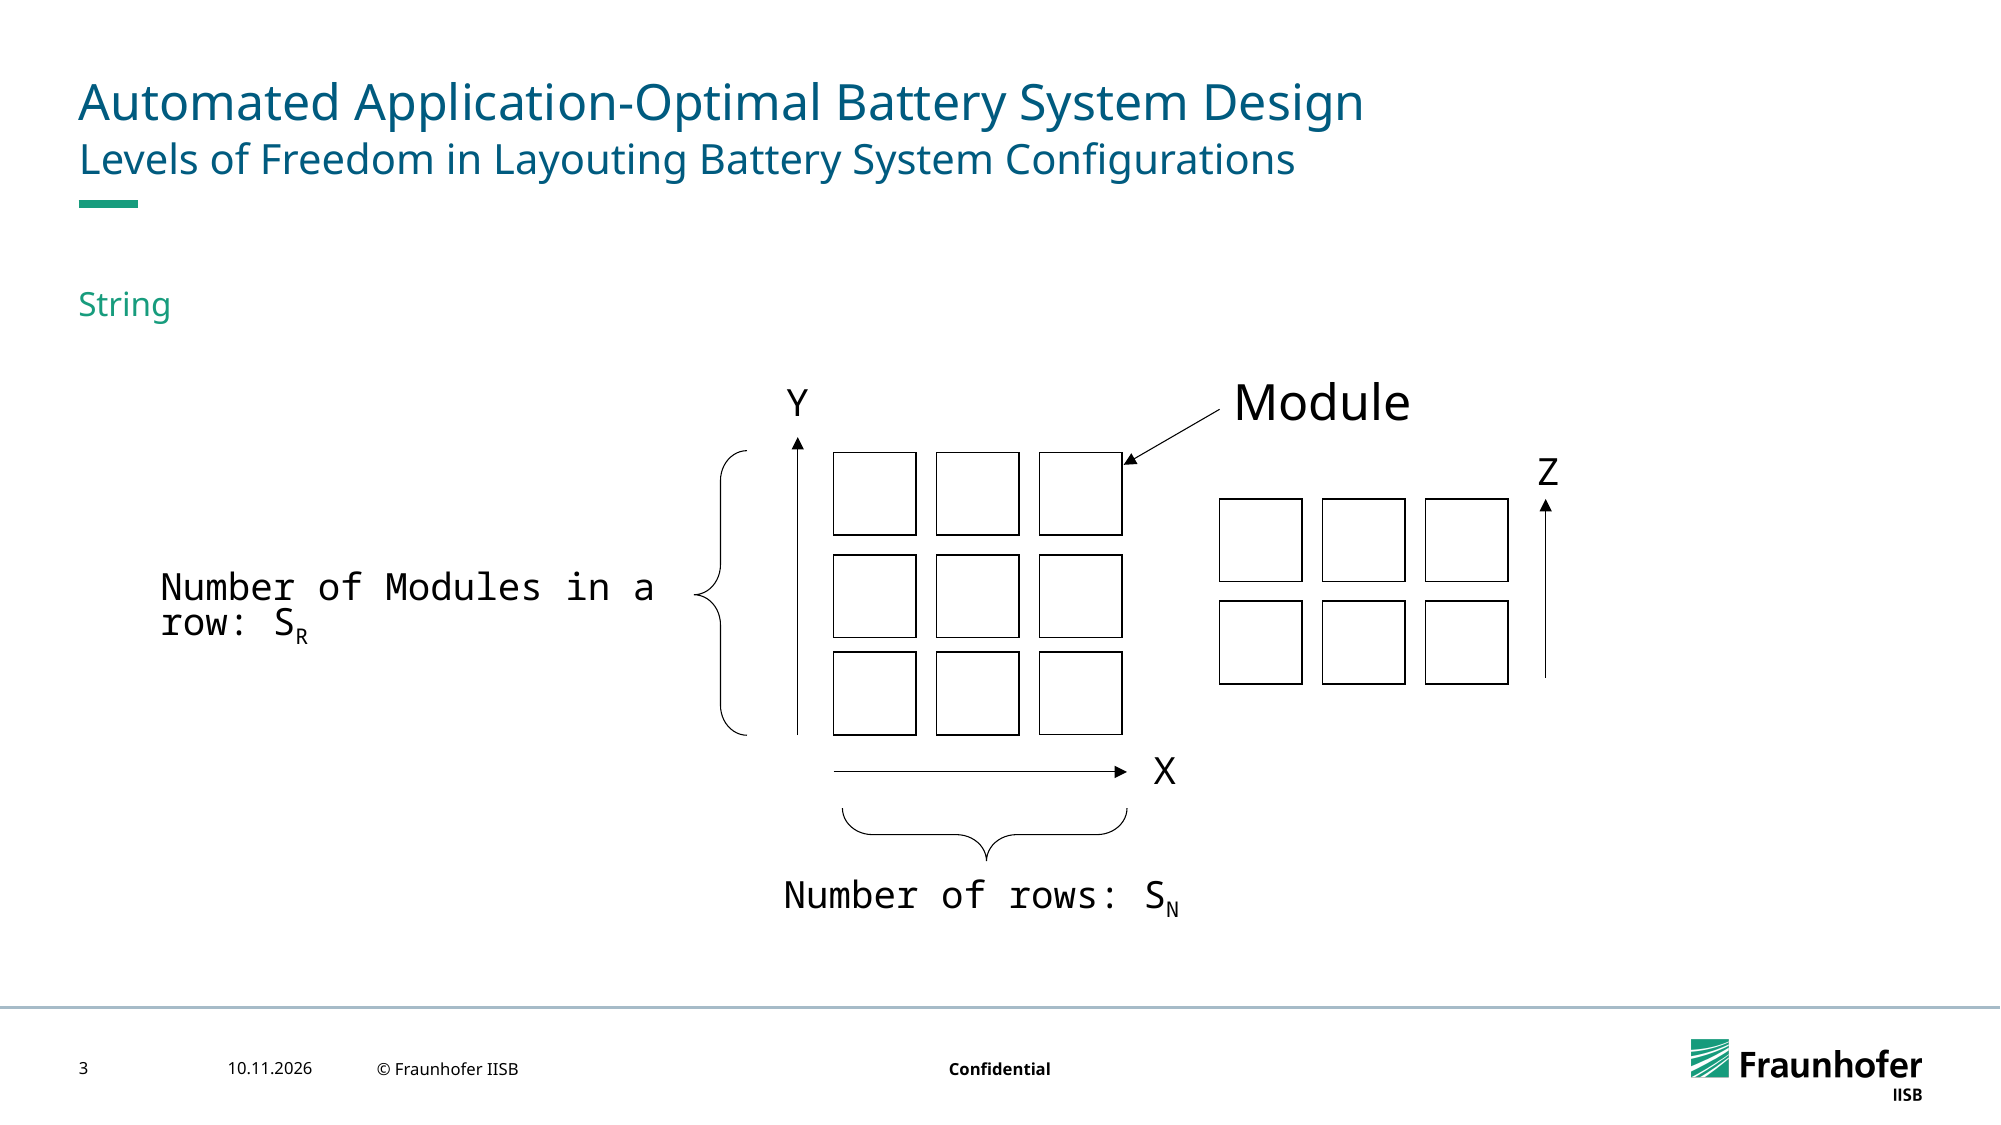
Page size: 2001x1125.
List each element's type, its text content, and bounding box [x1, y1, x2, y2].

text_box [797, 808, 1165, 924]
list String [78, 279, 1922, 322]
list Levels of Freedom in Layouting Battery System Configurations [78, 127, 1922, 276]
text_box Z [1537, 452, 1604, 494]
title Automated Application-Optimal Battery System Design [78, 64, 1922, 127]
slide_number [227, 1059, 346, 1080]
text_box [786, 383, 1406, 793]
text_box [180, 450, 748, 736]
text_box [1424, 498, 1509, 583]
footer © Fraunhofer IISB [376, 1059, 862, 1080]
picture [1691, 1039, 1922, 1101]
slide_number 3 [78, 1059, 197, 1080]
text_box [1424, 600, 1509, 685]
